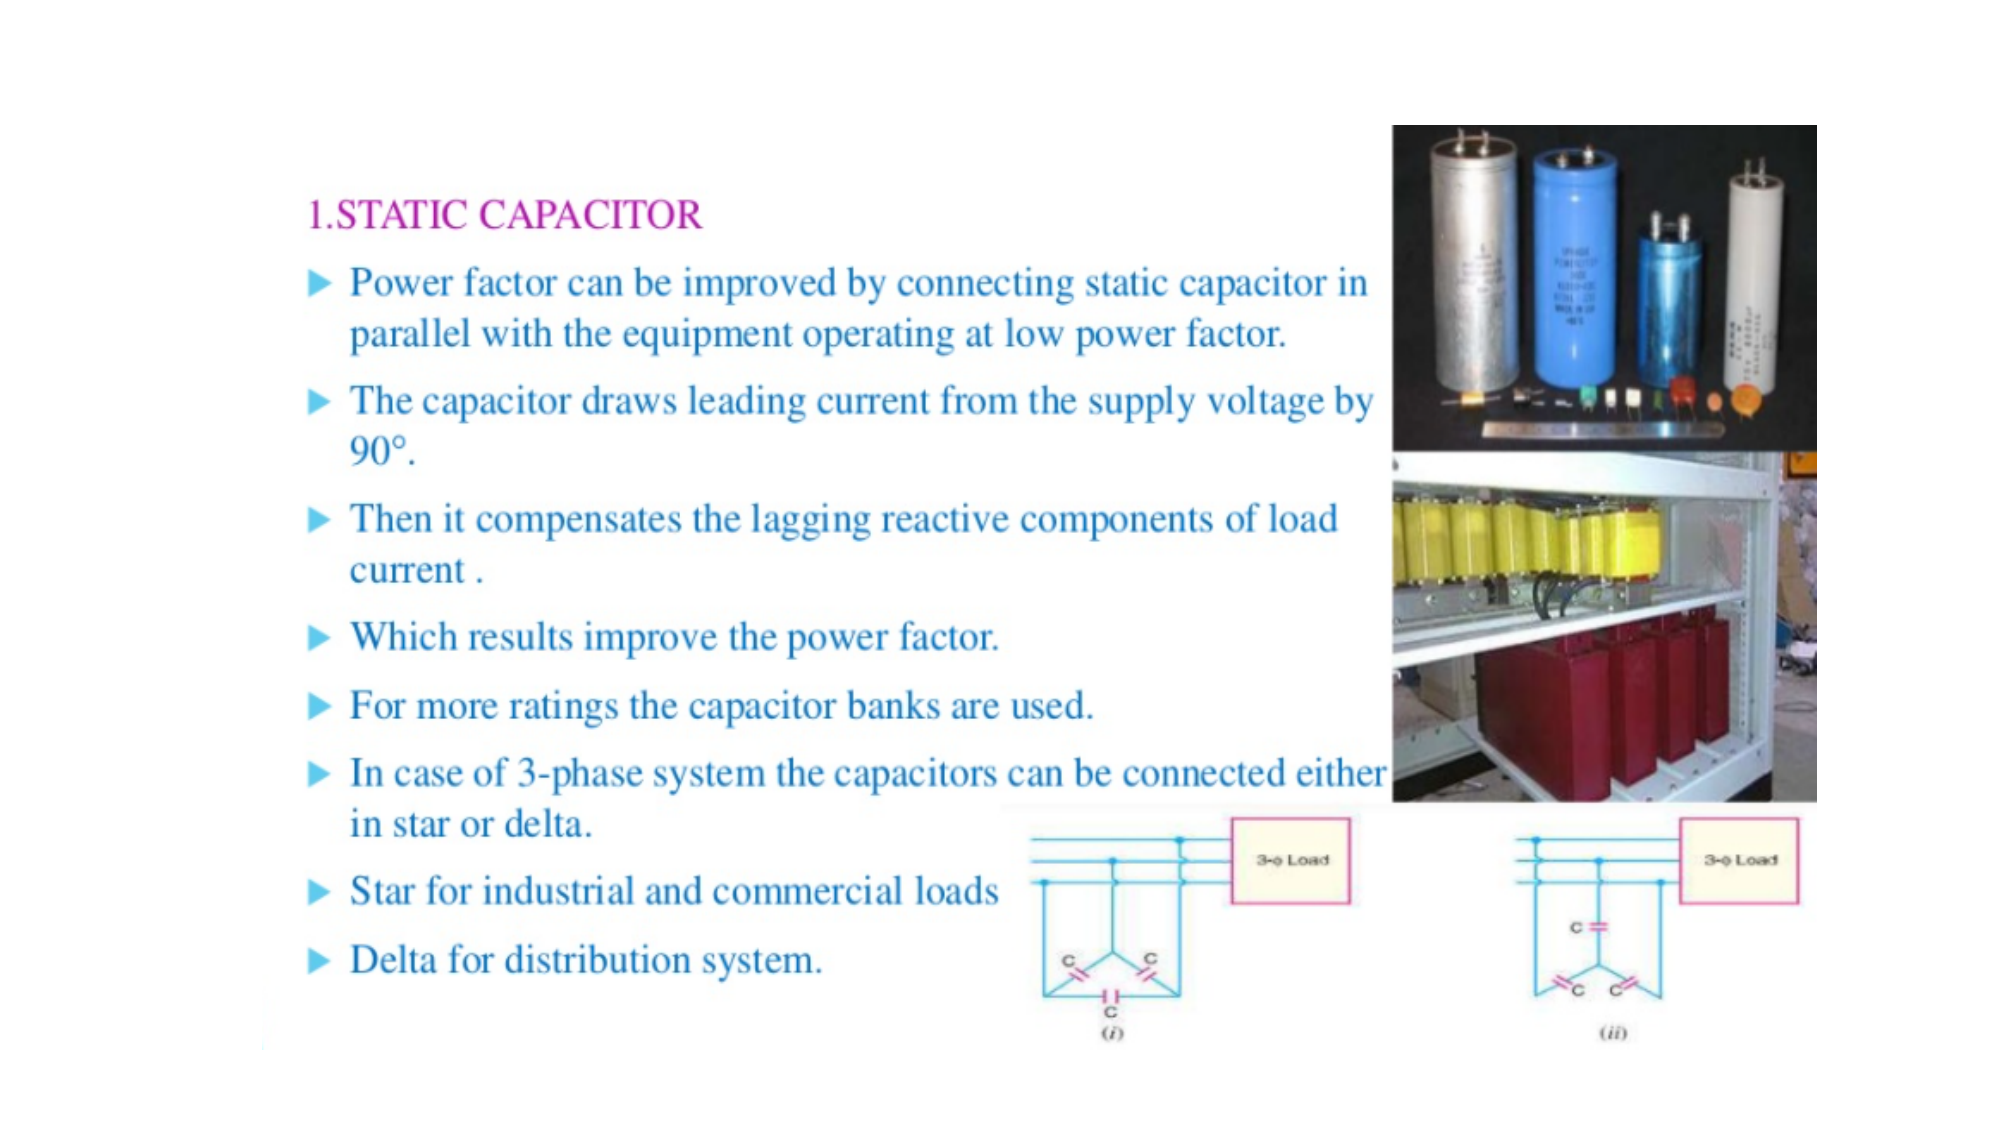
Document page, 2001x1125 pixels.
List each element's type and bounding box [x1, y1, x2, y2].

list [262, 125, 1817, 1050]
